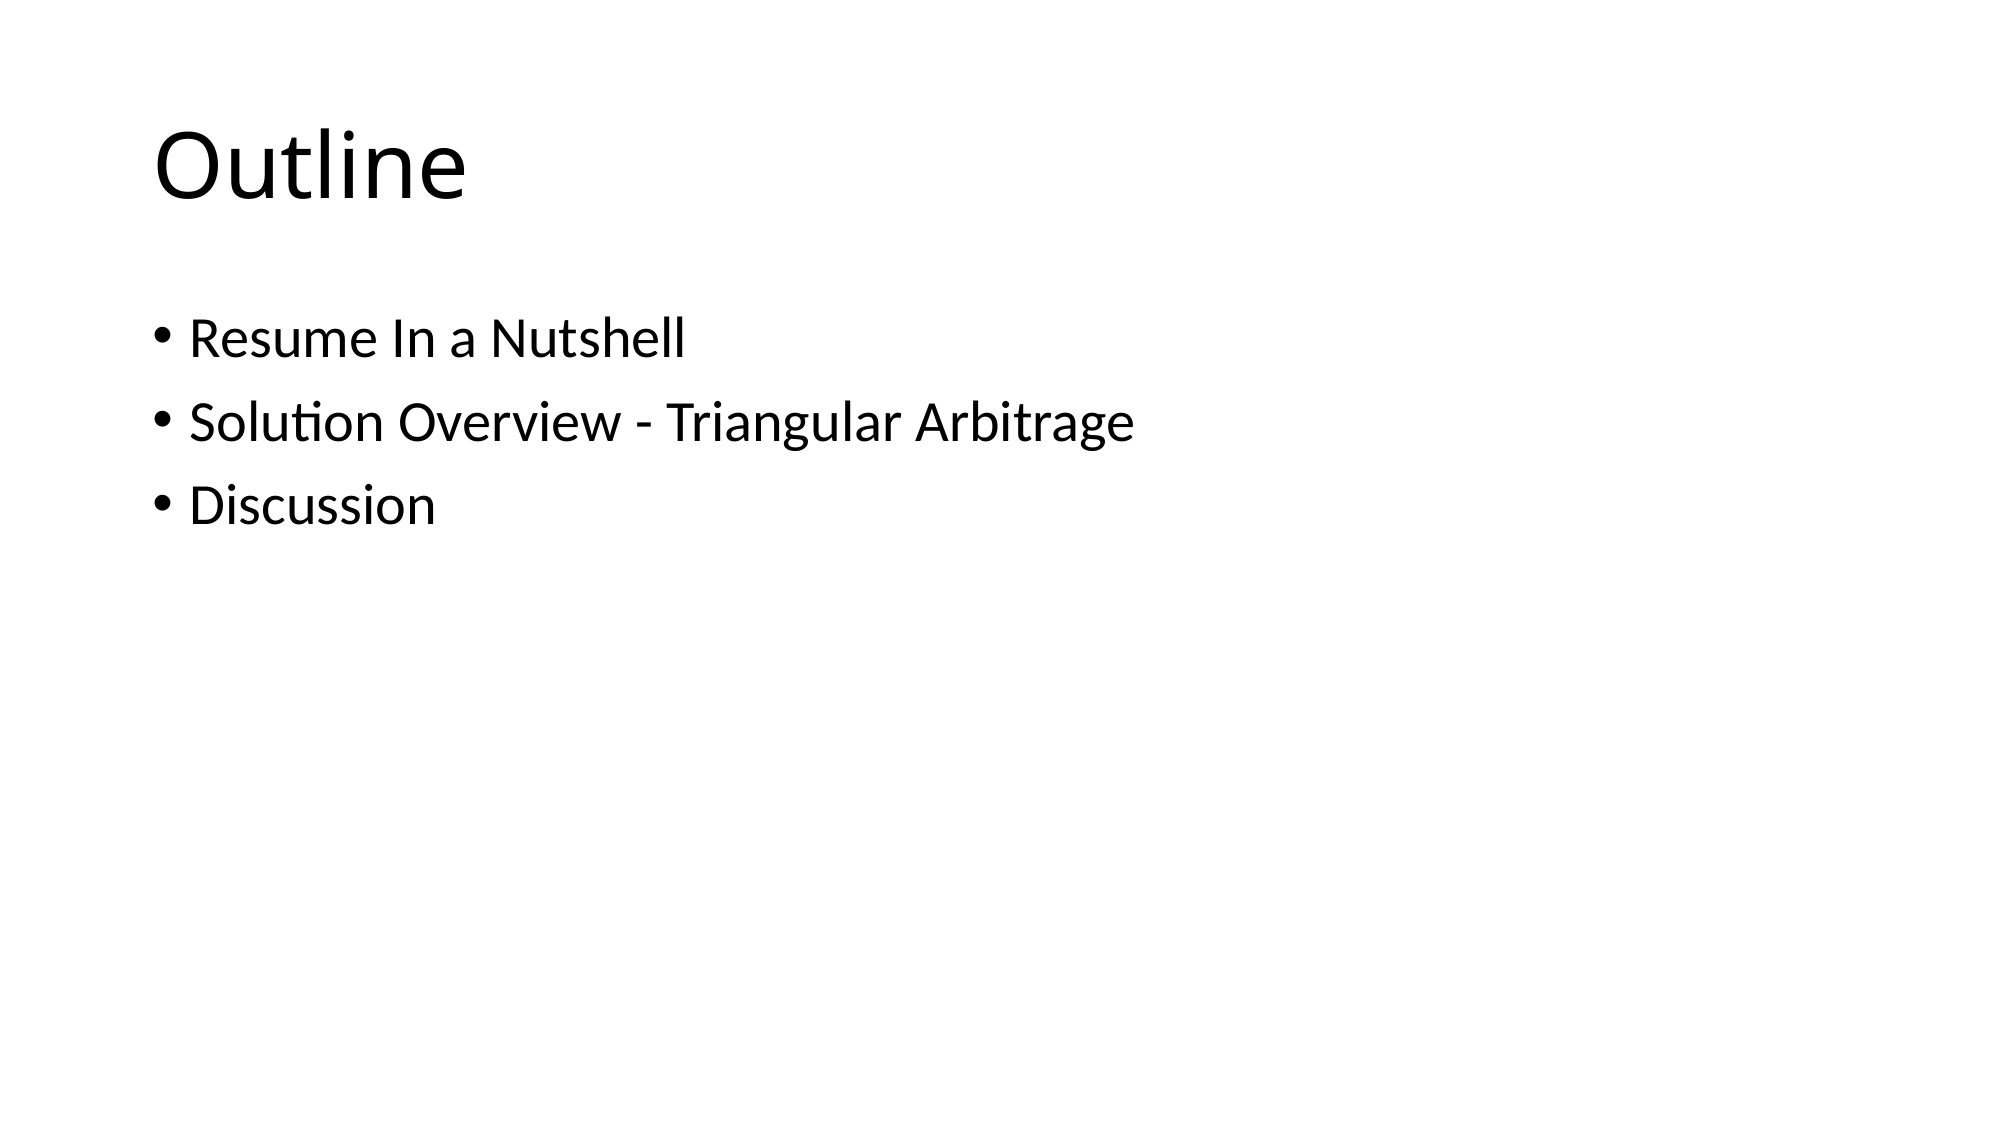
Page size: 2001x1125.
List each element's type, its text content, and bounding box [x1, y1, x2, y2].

list Resume In a Nutshell Solution Overview - Triangular Arbitrage Discussion [137, 299, 1863, 1014]
title Outline [137, 59, 1863, 278]
